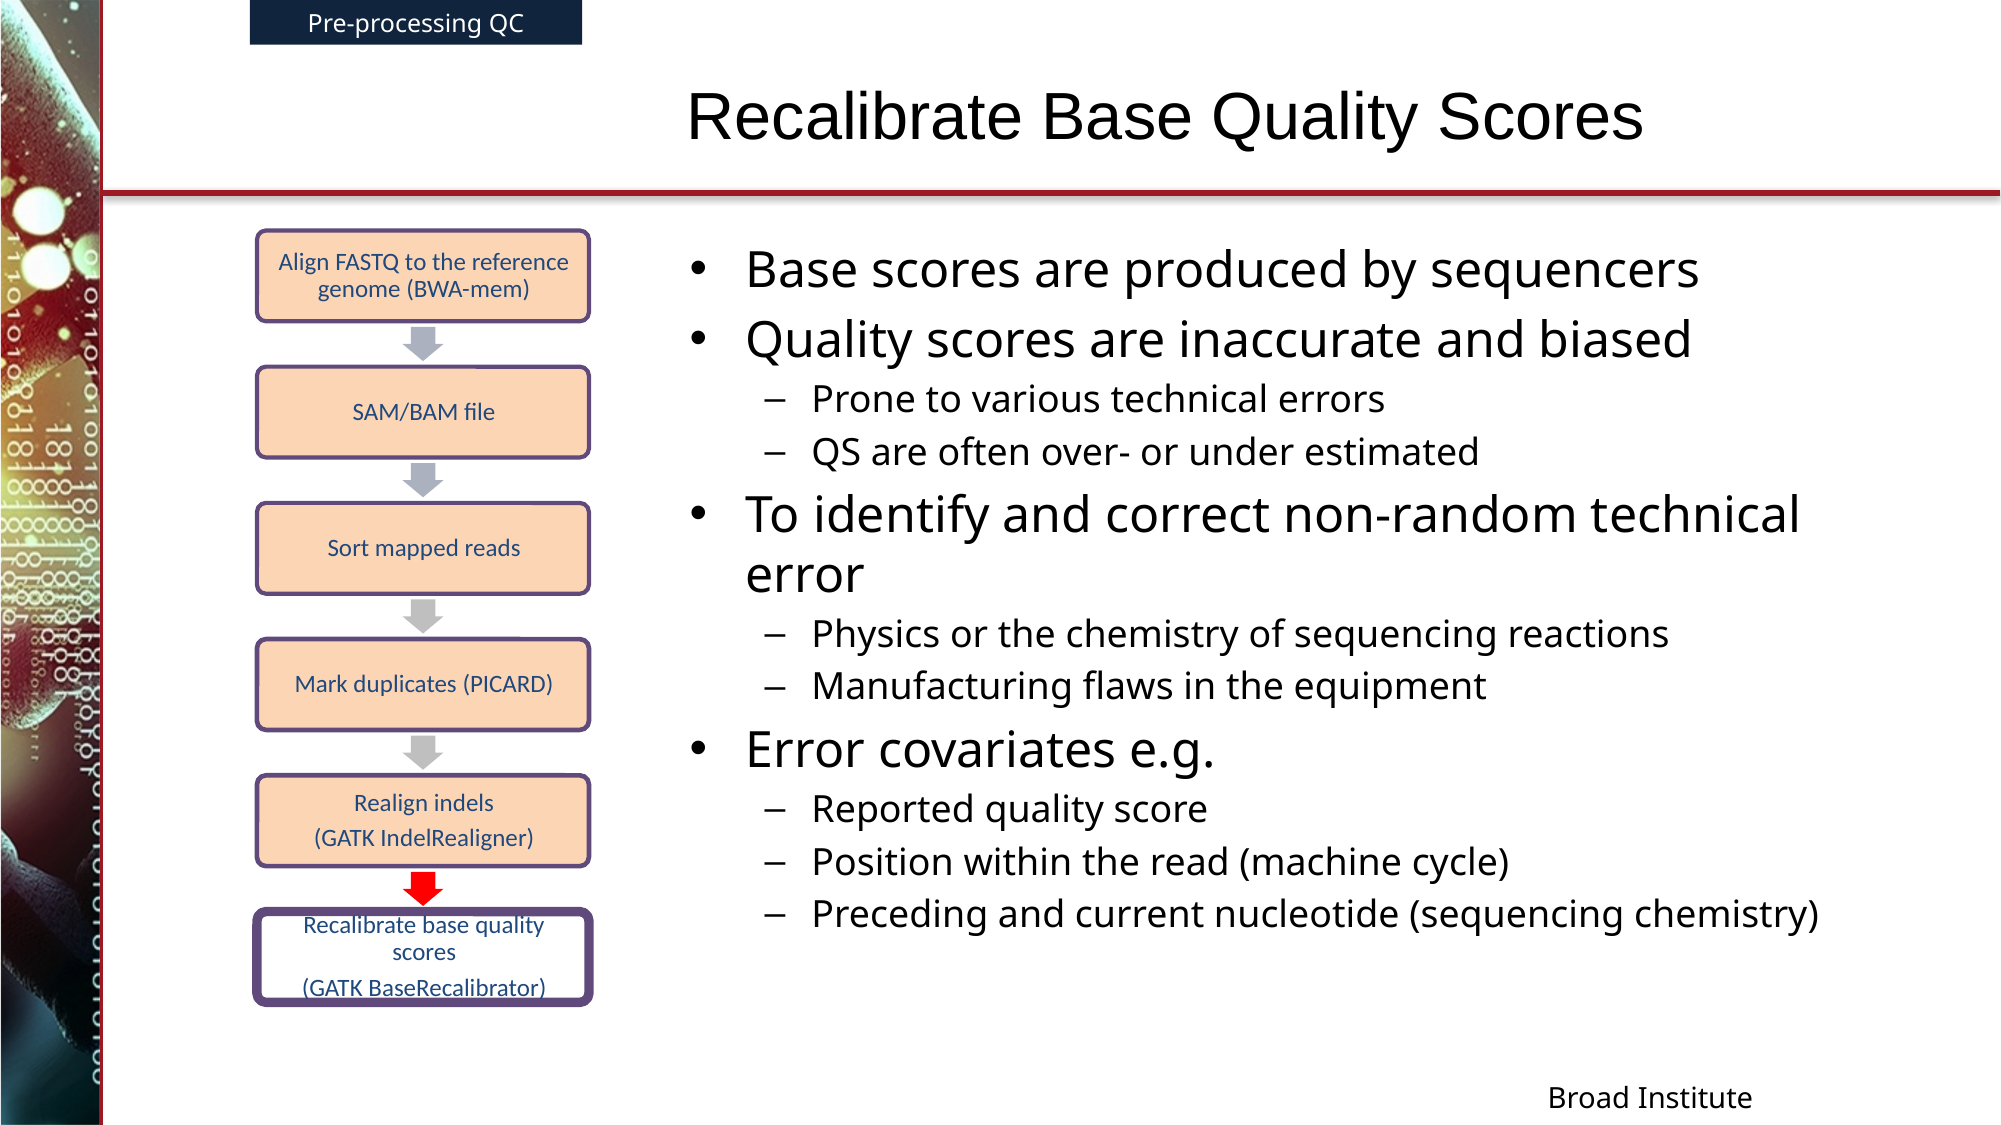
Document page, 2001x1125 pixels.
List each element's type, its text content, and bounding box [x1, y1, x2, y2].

picture [1, 1, 99, 1124]
text_box Pre-processing QC [249, 0, 583, 45]
text_box Broad Institute [1533, 1071, 1769, 1122]
text_box Base scores are produced by sequencers Quality scores are inaccurate and biased Prone to various technical errors QS are often over- or under estimated To identify and correct non-random technical error Physics or the chemistry of sequencing reactions Manufacturing flaws in the equipment Error covariates e.g. Reported quality score Position within the read (machine cycle) Preceding and current nucleotide (sequencing chemistry) [674, 230, 1917, 962]
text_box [194, 229, 652, 1003]
title Recalibrate Base Quality Scores [615, 49, 1718, 176]
